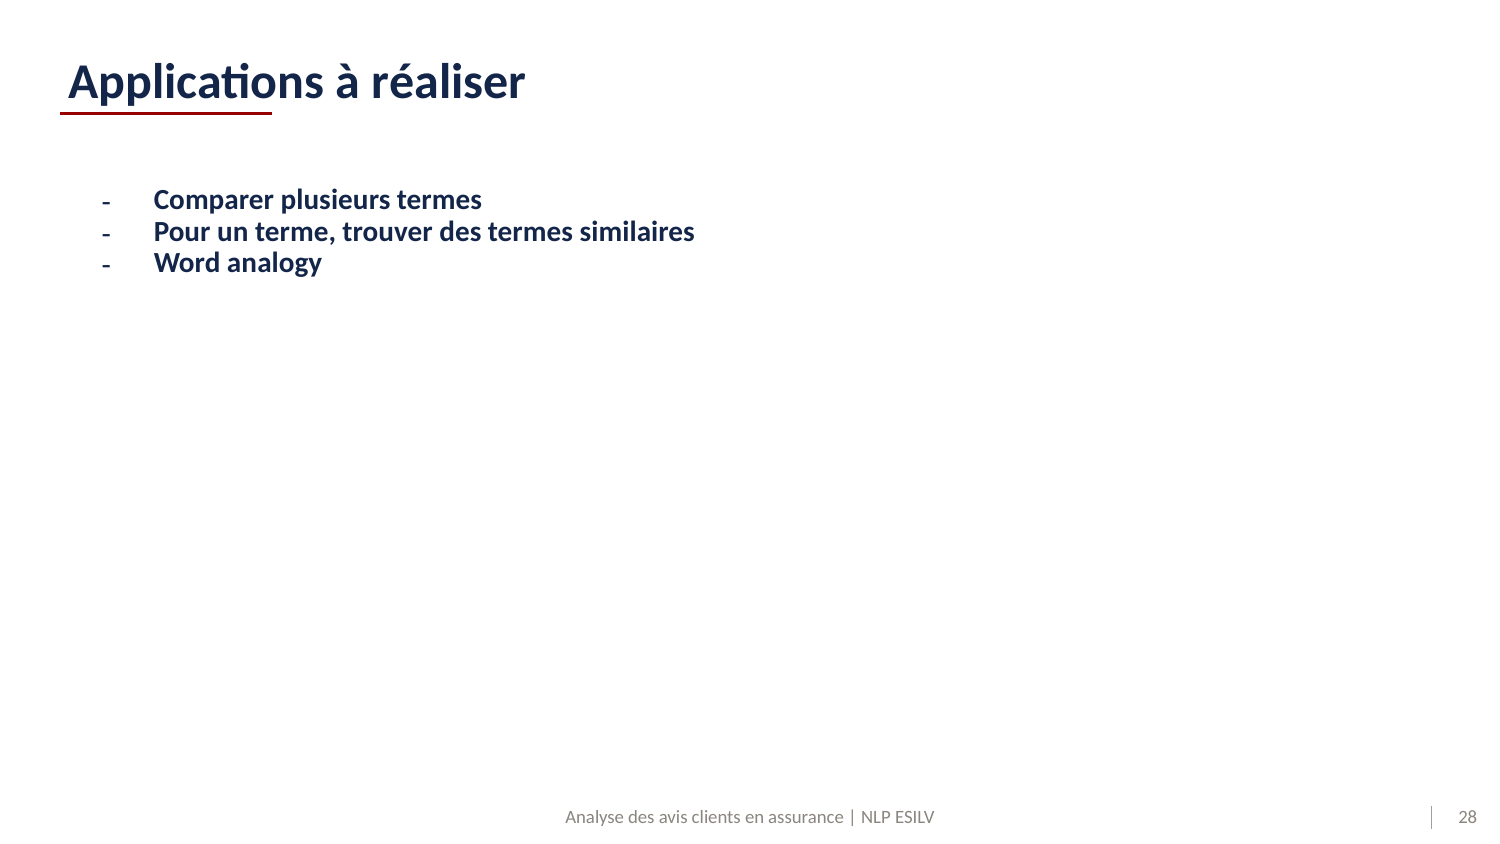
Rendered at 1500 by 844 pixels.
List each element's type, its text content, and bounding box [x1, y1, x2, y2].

list Comparer plusieurs termes Pour un terme, trouver des termes similaires Word analogy [68, 178, 1432, 705]
title Applications à réaliser [68, 27, 1432, 112]
